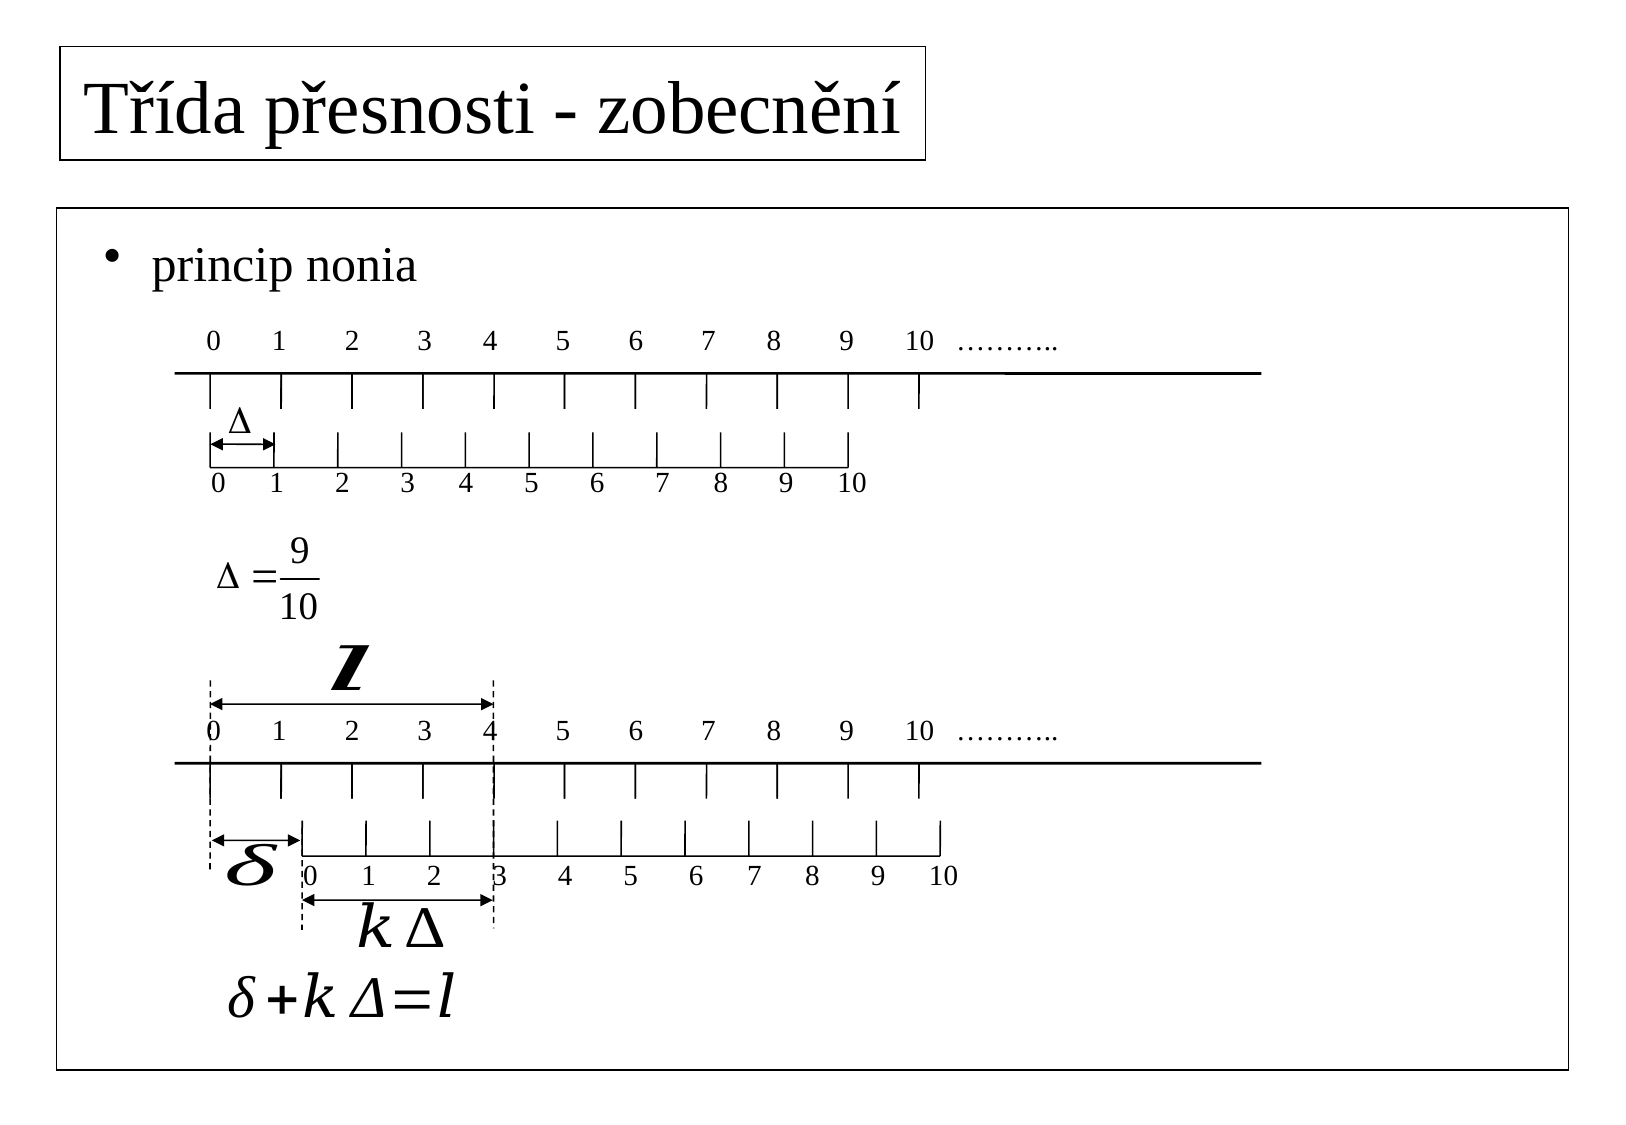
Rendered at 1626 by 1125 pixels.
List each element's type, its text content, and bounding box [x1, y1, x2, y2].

text_box 0 1 2 3 4 5 6 7 8 9 10 ……….. [191, 314, 1074, 364]
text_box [209, 526, 328, 628]
text_box princip nonia [56, 208, 1569, 1071]
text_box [192, 432, 886, 507]
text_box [174, 680, 1262, 929]
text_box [280, 820, 982, 900]
text_box Třída přesnosti - zobecnění [60, 46, 926, 161]
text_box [210, 398, 276, 445]
